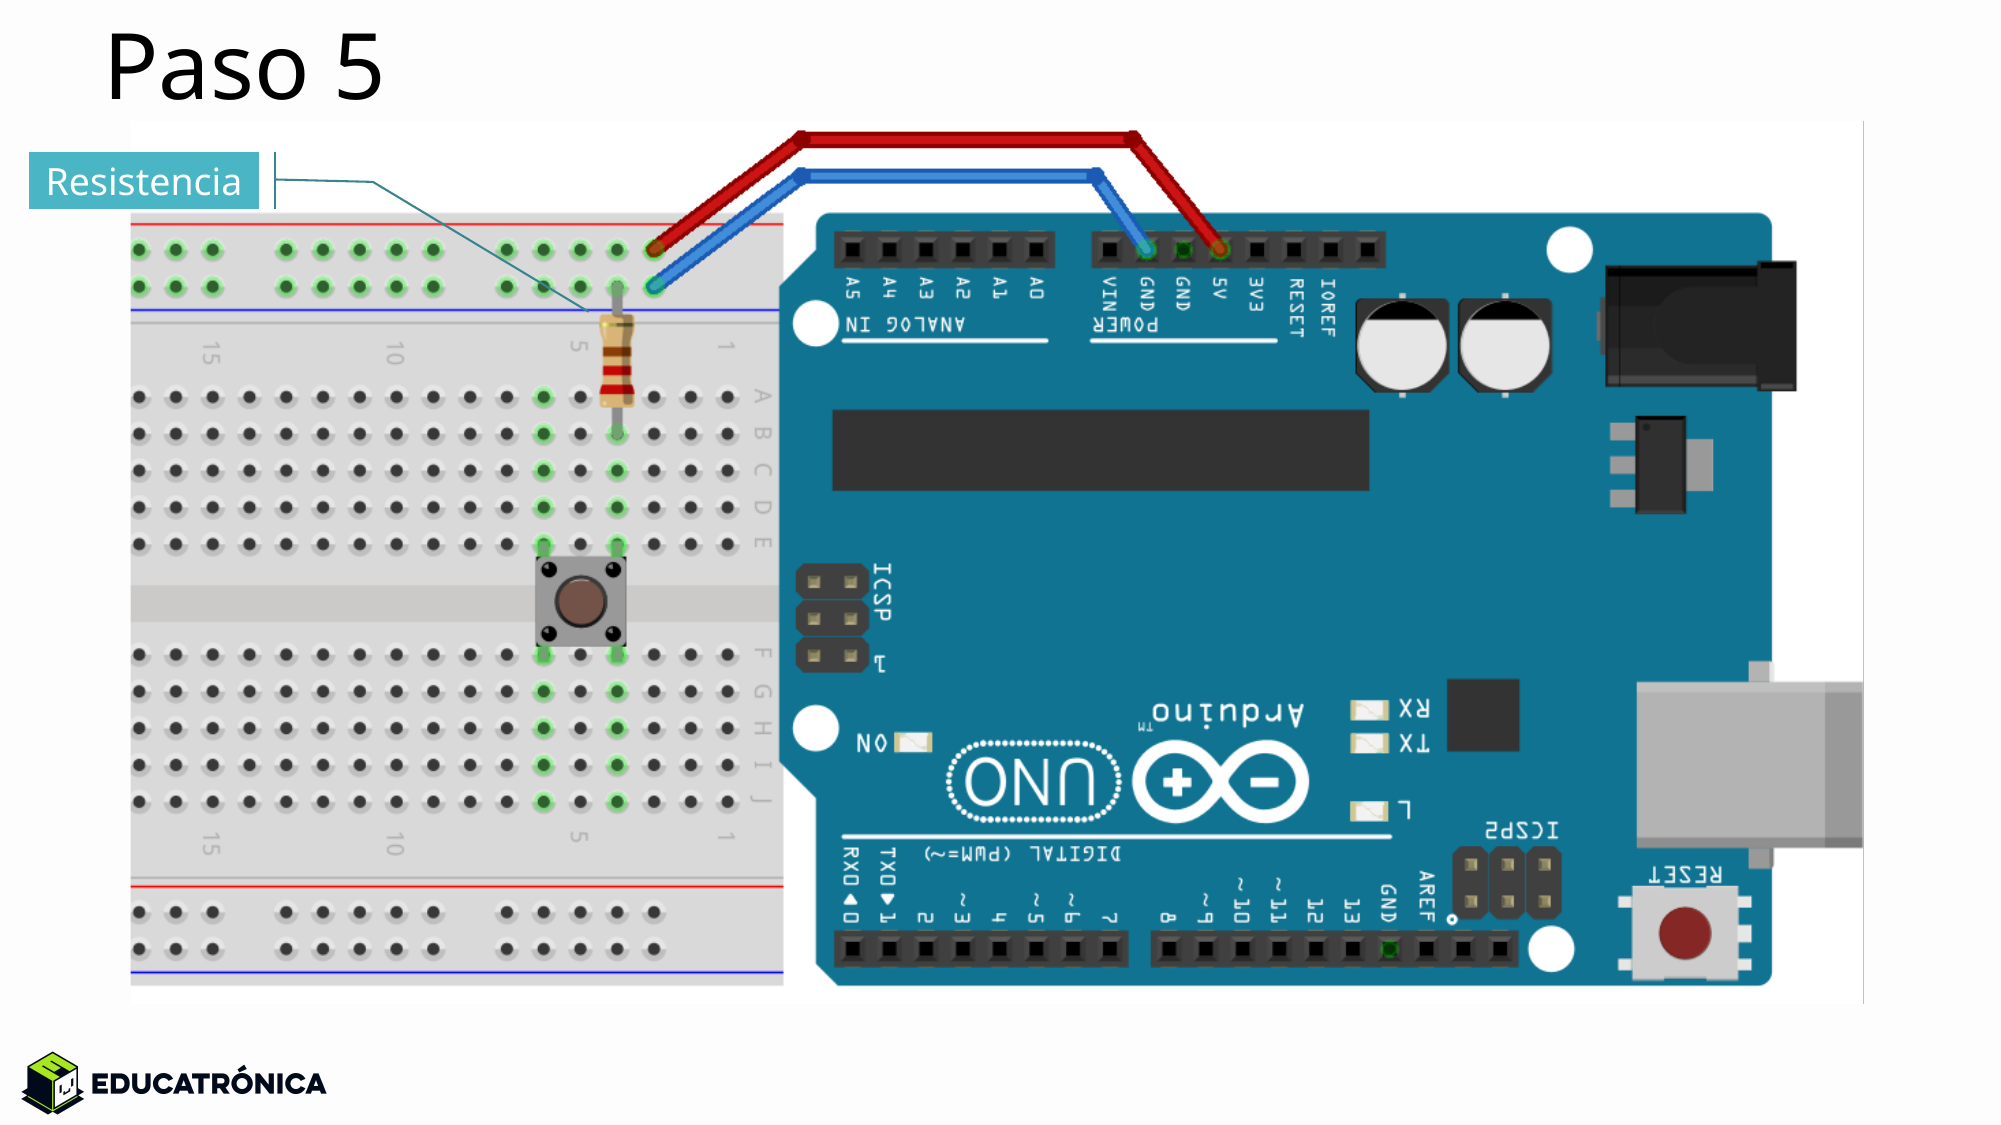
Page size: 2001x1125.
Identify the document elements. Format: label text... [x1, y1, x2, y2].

picture [19, 1048, 330, 1118]
picture [130, 120, 1869, 1004]
text_box Resistencia [29, 152, 130, 209]
title Paso 5 [88, 7, 1912, 133]
